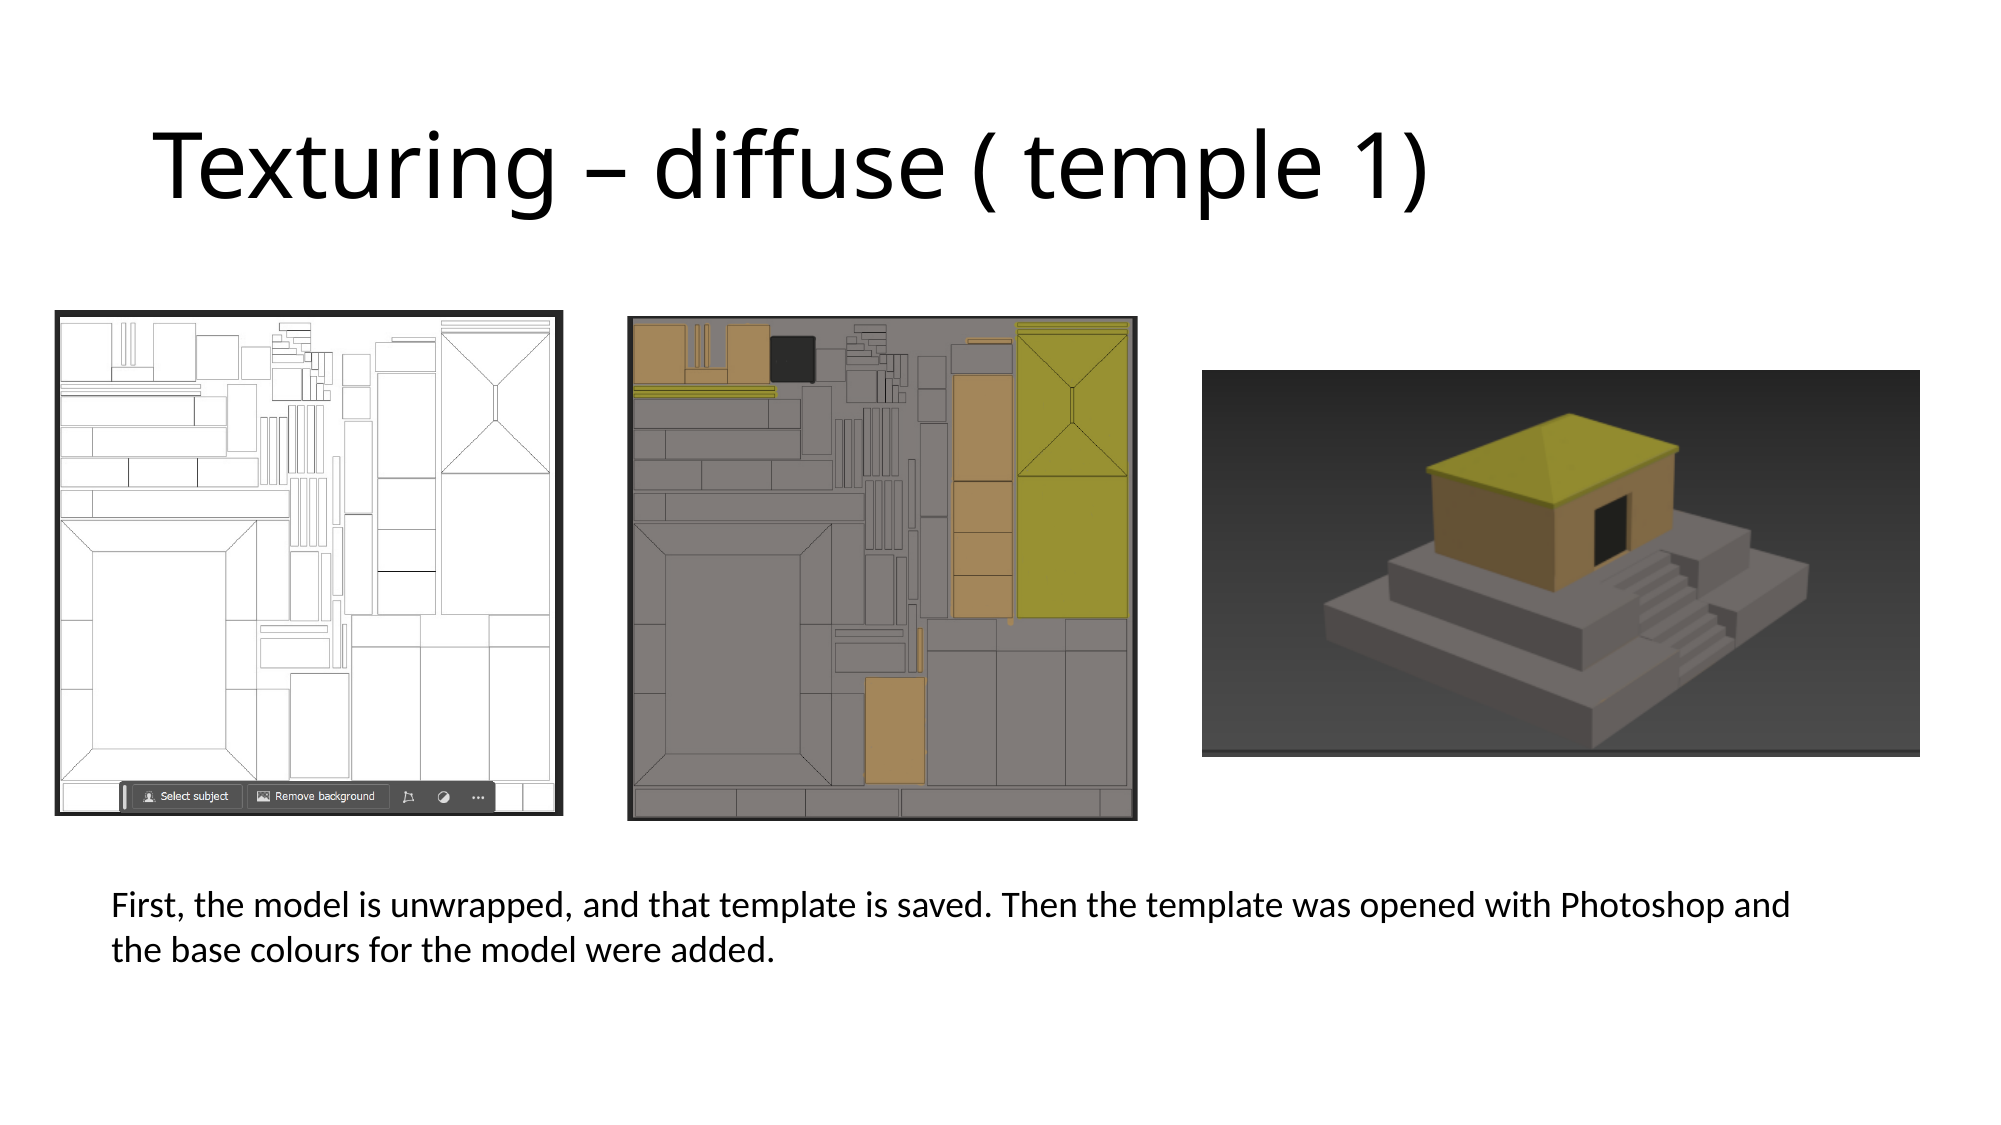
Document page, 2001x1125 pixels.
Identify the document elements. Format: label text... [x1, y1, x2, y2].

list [54, 310, 564, 816]
picture [1202, 370, 1920, 757]
title Texturing – diffuse ( temple 1) [137, 59, 1863, 278]
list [627, 315, 1138, 821]
text_box First, the model is unwrapped, and that template is saved. Then the template was opened with Photoshop and the base colours for the model were added. [96, 872, 1857, 978]
